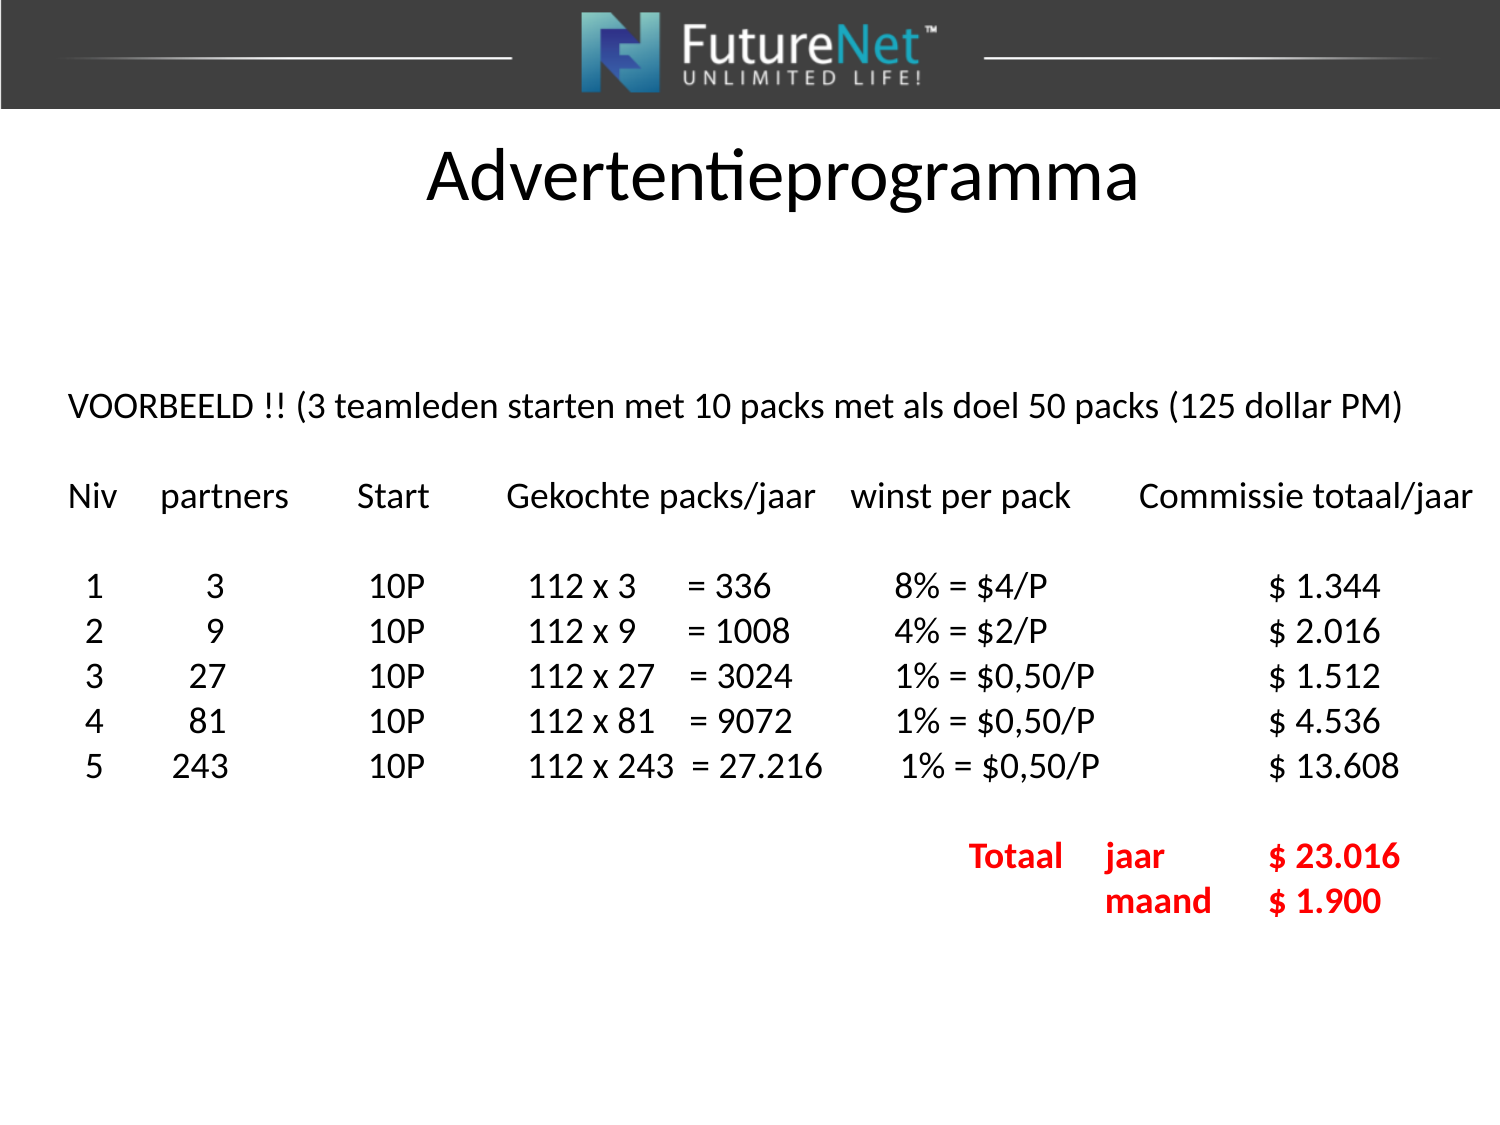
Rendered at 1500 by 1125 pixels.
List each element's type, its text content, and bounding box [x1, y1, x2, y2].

text_box [29, 302, 1480, 558]
picture [0, 0, 1500, 109]
text_box VOORBEELD !! (3 teamleden starten met 10 packs met als doel 50 packs (125 dollar PM) Niv partners Start Gekochte packs/jaar winst per pack Commissie totaal/jaar 1 3 10P 112 x 3 = 336 8% = $4/P $ 1.344 2 9 10P 112 x 9 = 1008 4% = $2/P $ 2.016 3 27 10P 112 x 27 = 3024 1% = $0,50/P $ 1.512 4 81 10P 112 x 81 = 9072 1% = $0,50/P $ 4.536 5 243 10P 112 x 243 = 27.216 1% = $0,50/P $ 13.608 Totaal jaar $ 23.016 maand $ 1.900 [53, 373, 1500, 974]
title Advertentieprogramma [146, 116, 1422, 291]
